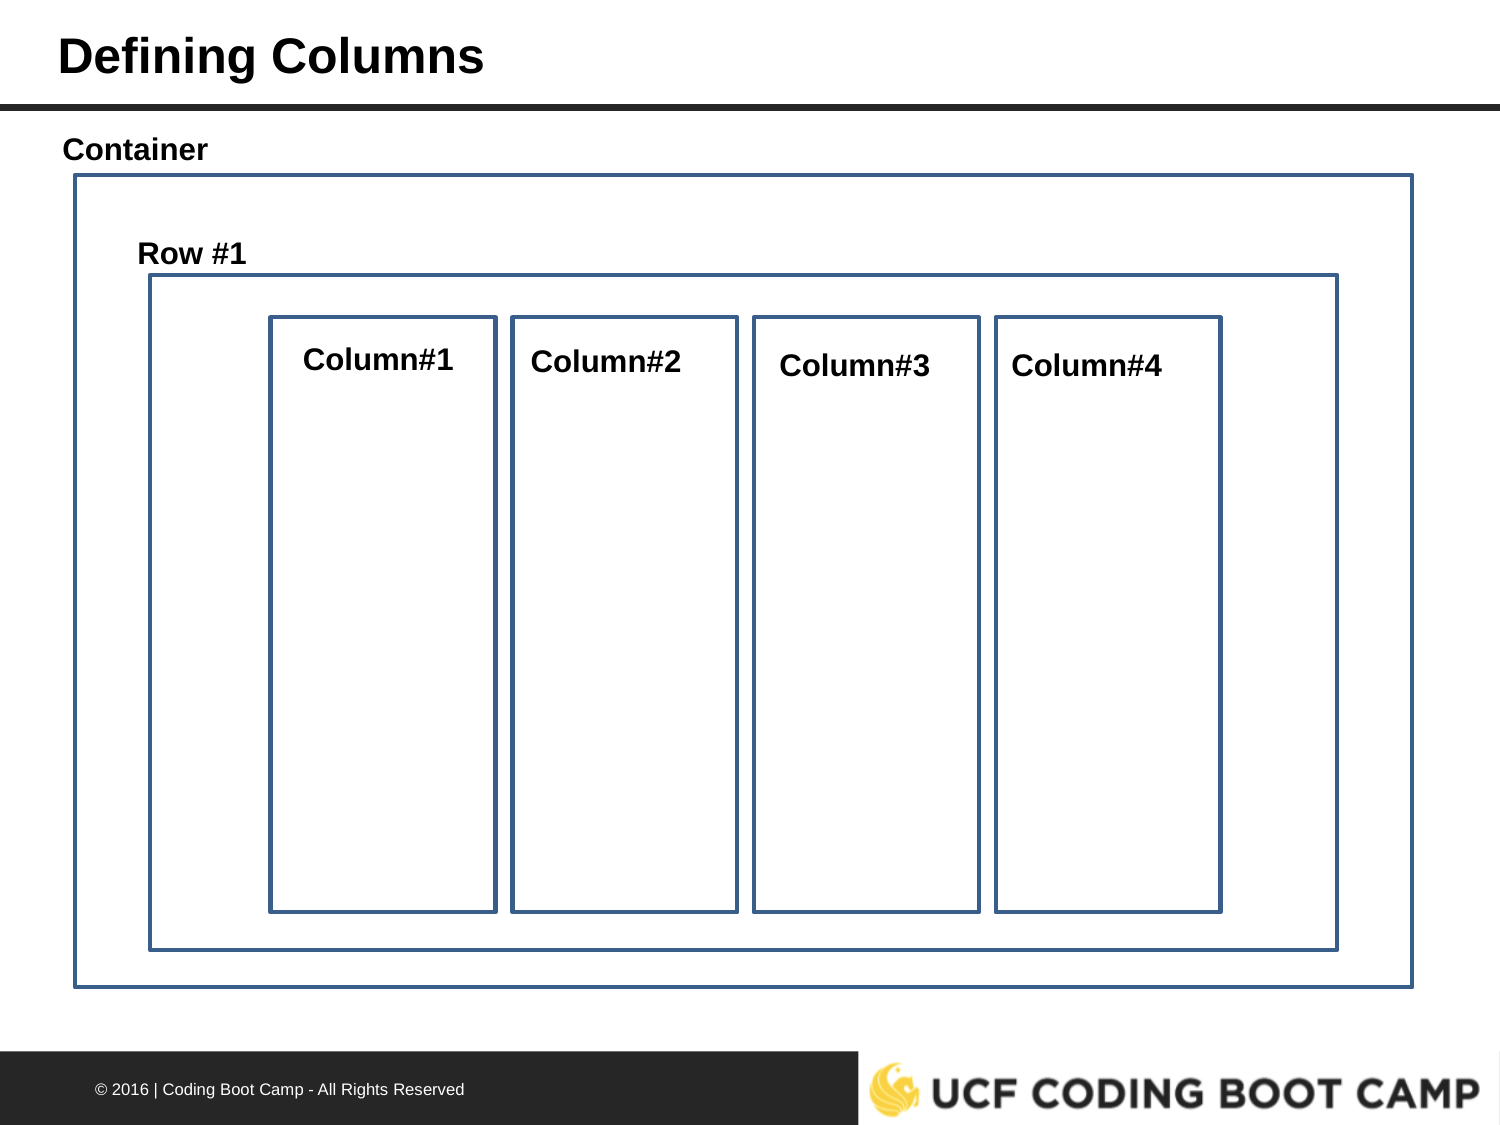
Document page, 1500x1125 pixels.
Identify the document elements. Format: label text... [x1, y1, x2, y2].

text_box [149, 274, 1338, 950]
text_box [74, 174, 1413, 988]
text_box Container [55, 121, 893, 175]
text_box Row #1 [130, 226, 968, 279]
text_box Column#4 [1003, 337, 1190, 390]
text_box [753, 317, 979, 913]
text_box Column#2 [523, 333, 710, 386]
text_box [995, 317, 1221, 913]
text_box [270, 317, 496, 913]
text_box Column#1 [295, 332, 482, 385]
text_box Column#3 [771, 337, 959, 390]
text_box Defining Columns [49, 16, 888, 91]
text_box [512, 317, 738, 913]
picture [858, 1051, 1500, 1125]
